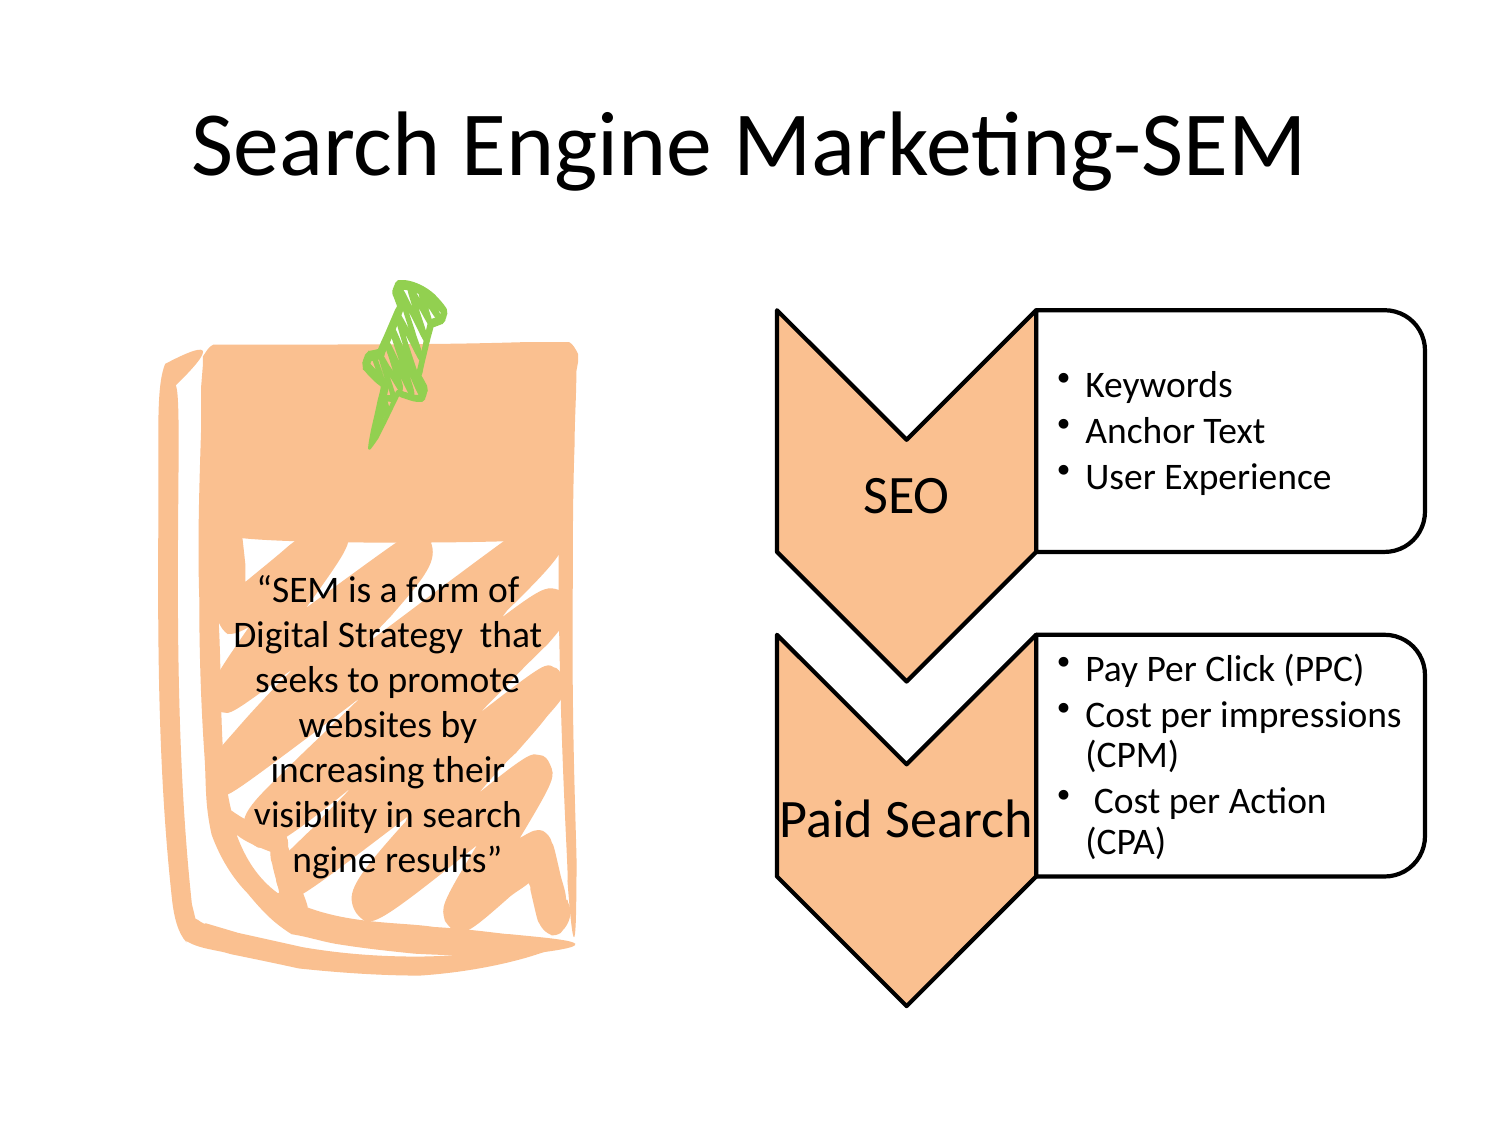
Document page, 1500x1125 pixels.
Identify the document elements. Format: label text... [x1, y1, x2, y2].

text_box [361, 279, 449, 453]
title Search Engine Marketing-SEM [75, 45, 1425, 233]
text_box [776, 309, 1426, 1008]
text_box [154, 332, 631, 976]
